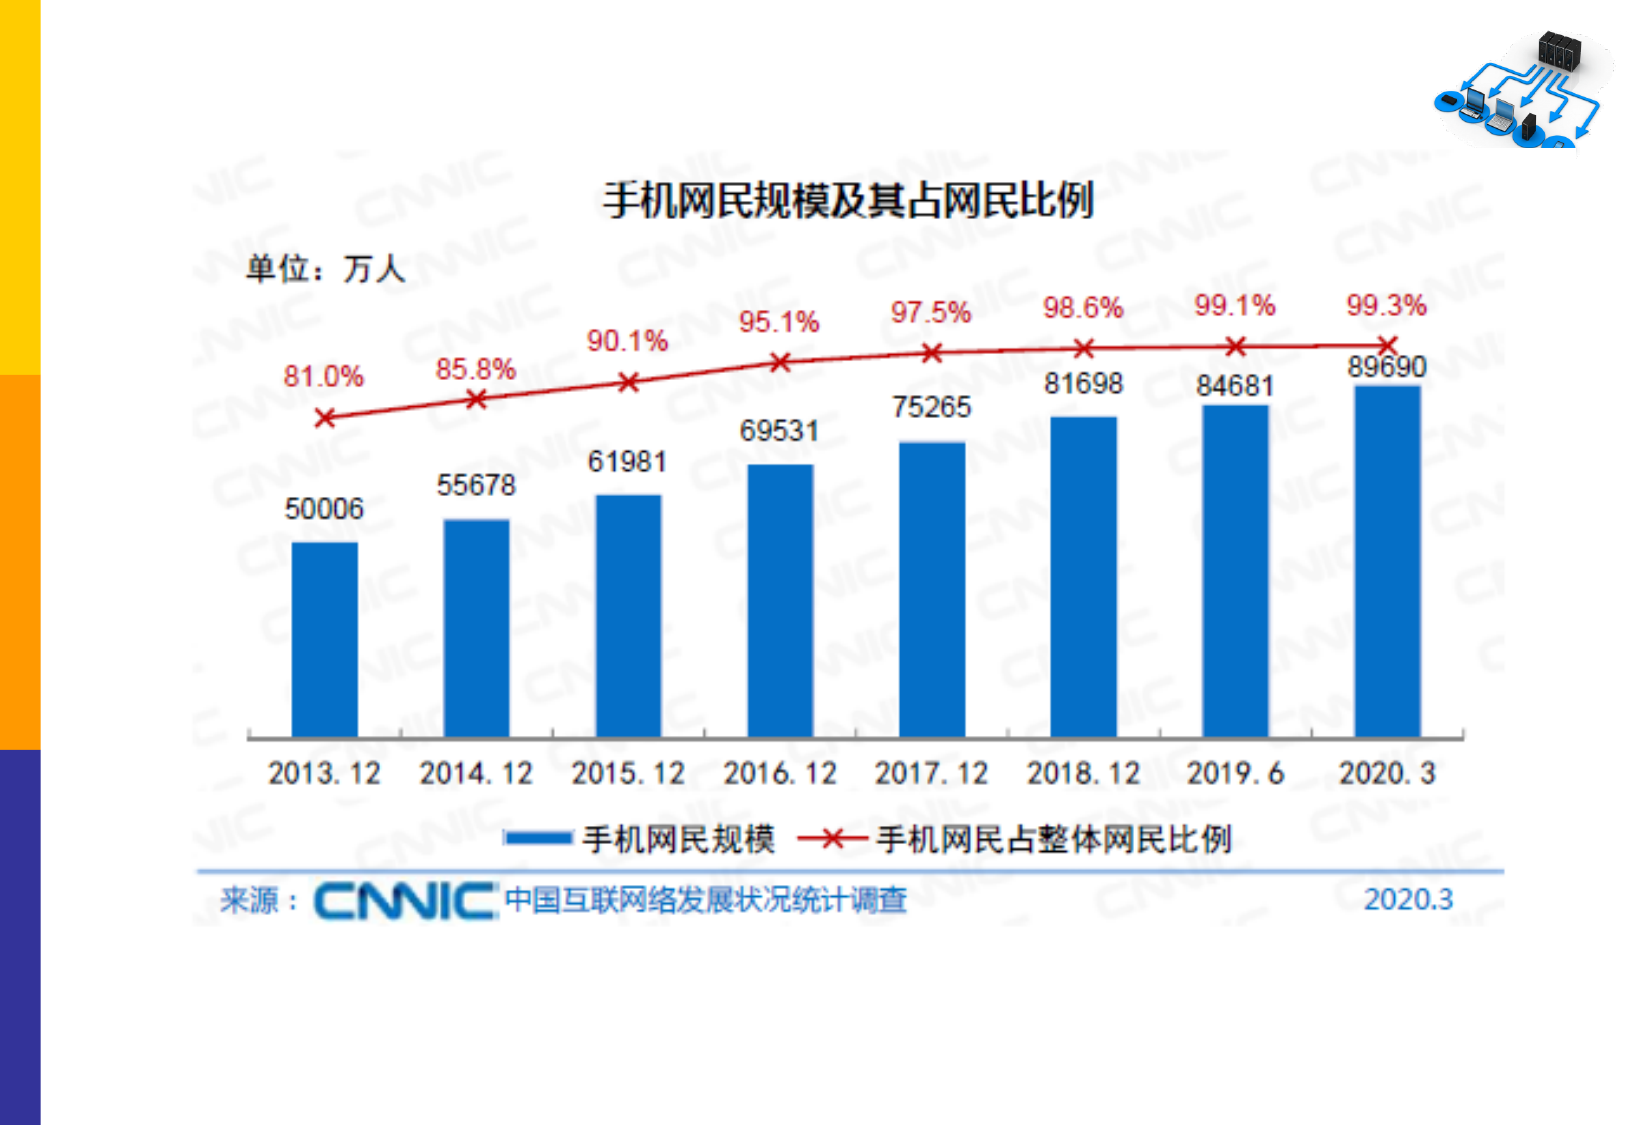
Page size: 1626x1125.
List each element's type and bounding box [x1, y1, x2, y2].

picture [127, 30, 1616, 941]
